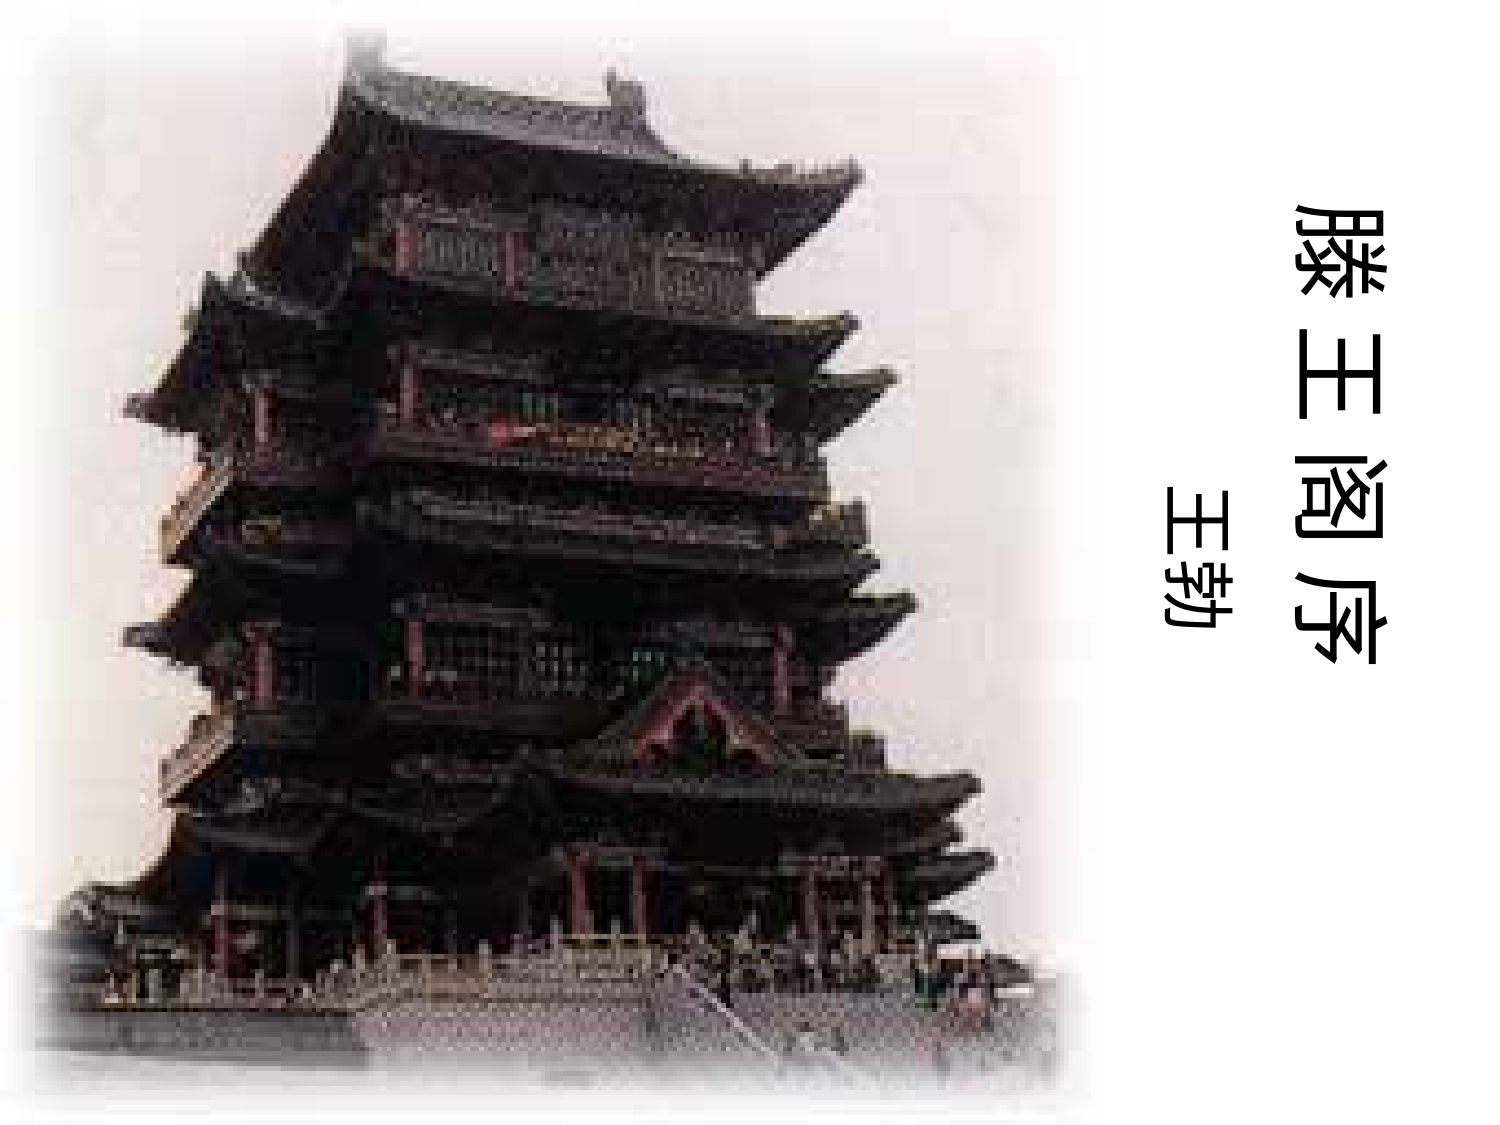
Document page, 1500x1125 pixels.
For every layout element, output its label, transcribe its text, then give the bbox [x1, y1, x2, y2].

text_box 滕 王 阁 序 王勃 [1125, 187, 1411, 800]
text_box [0, 0, 1101, 1125]
